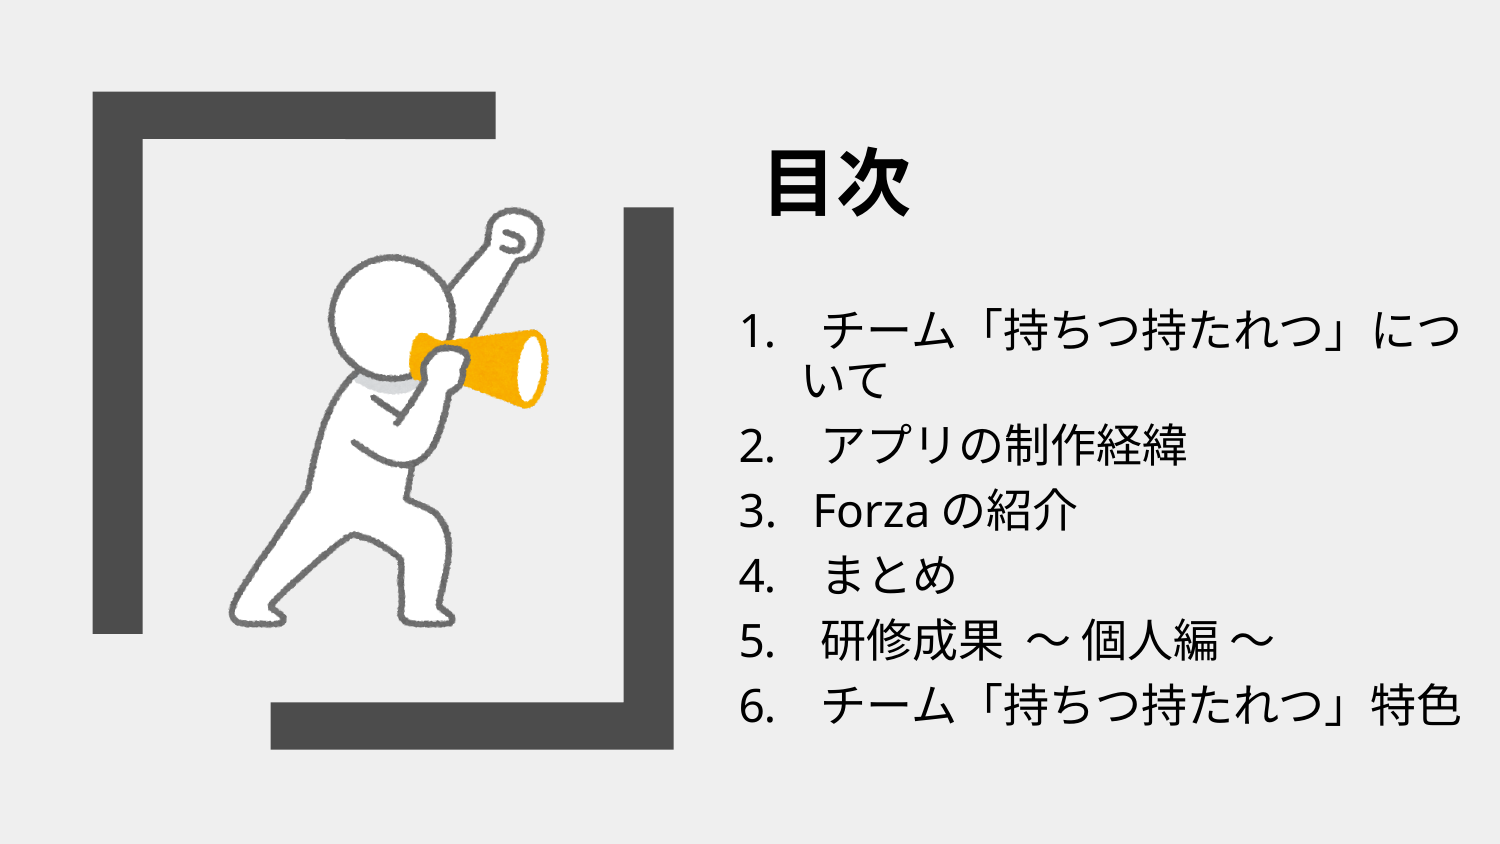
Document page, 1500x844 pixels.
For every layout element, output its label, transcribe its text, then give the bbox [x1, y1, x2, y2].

text_box [92, 91, 496, 634]
title 目次 [750, 91, 1396, 281]
text_box [270, 207, 674, 750]
list チーム「持ちつ持たれつ」について アプリの制作経緯 Forzaの紹介 まとめ 研修成果 ～ 個人編 ～ チーム「持ちつ持たれつ」特色 [727, 302, 1475, 760]
picture [181, 195, 585, 647]
